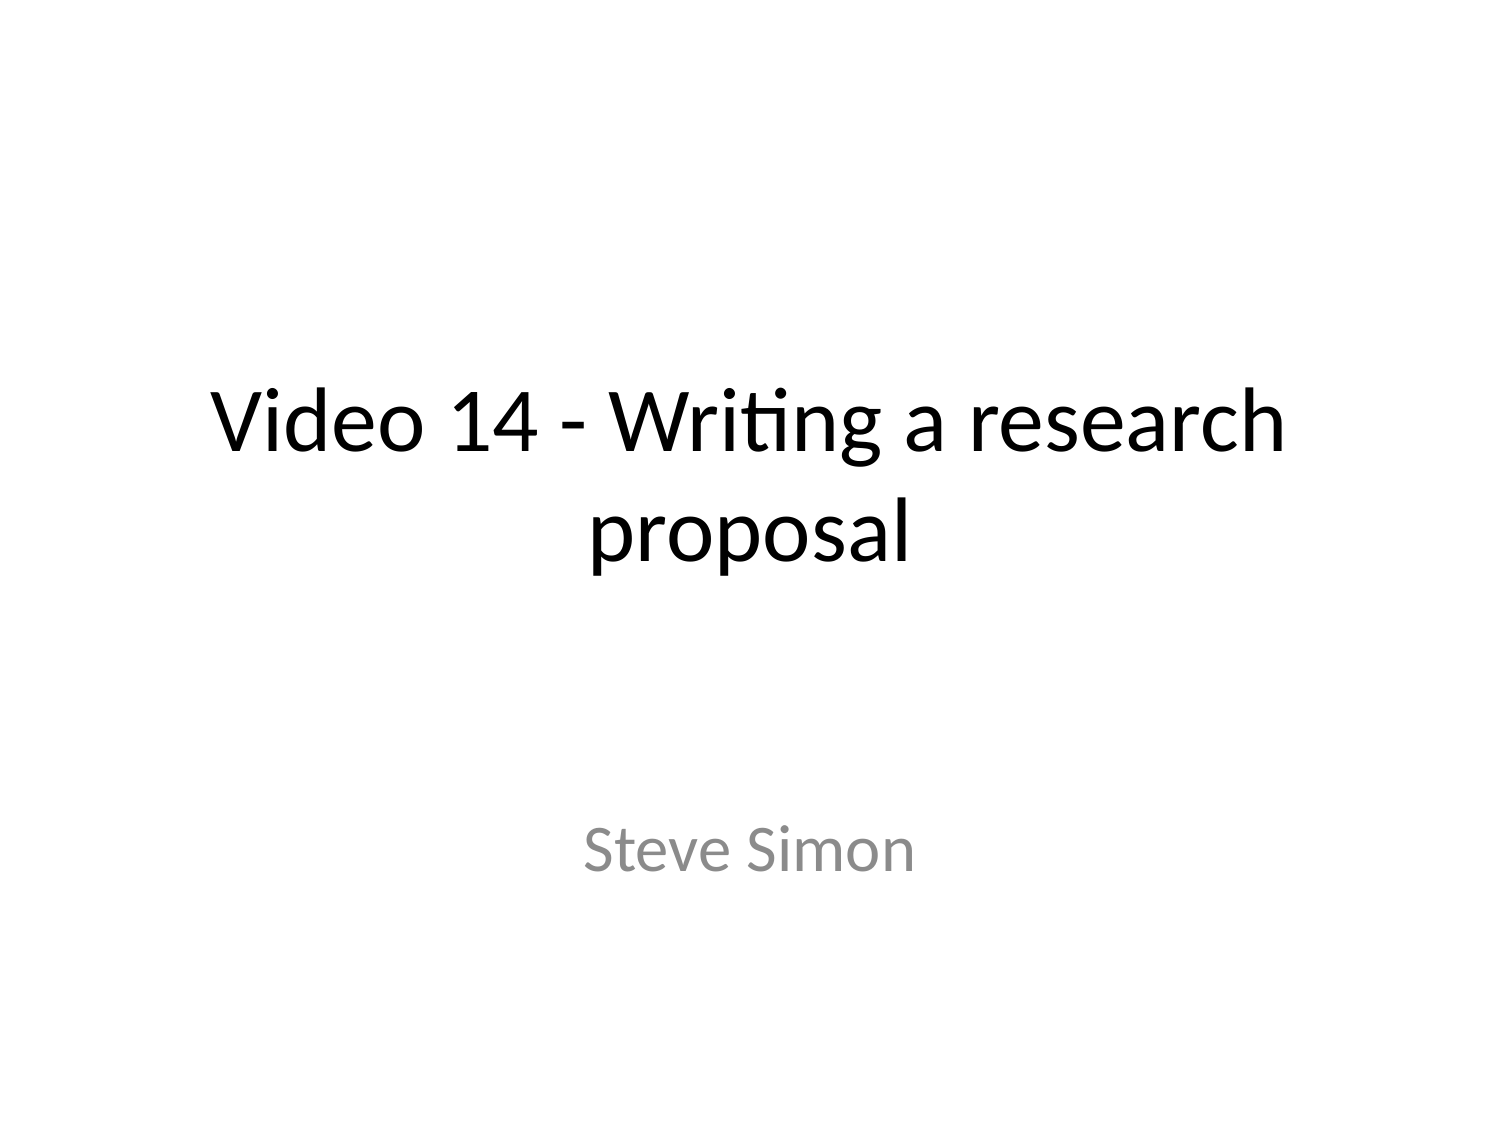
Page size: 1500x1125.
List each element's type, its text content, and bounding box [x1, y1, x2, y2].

title Video 14 - Writing a research proposal [112, 349, 1388, 591]
subtitle Steve Simon [225, 637, 1275, 925]
